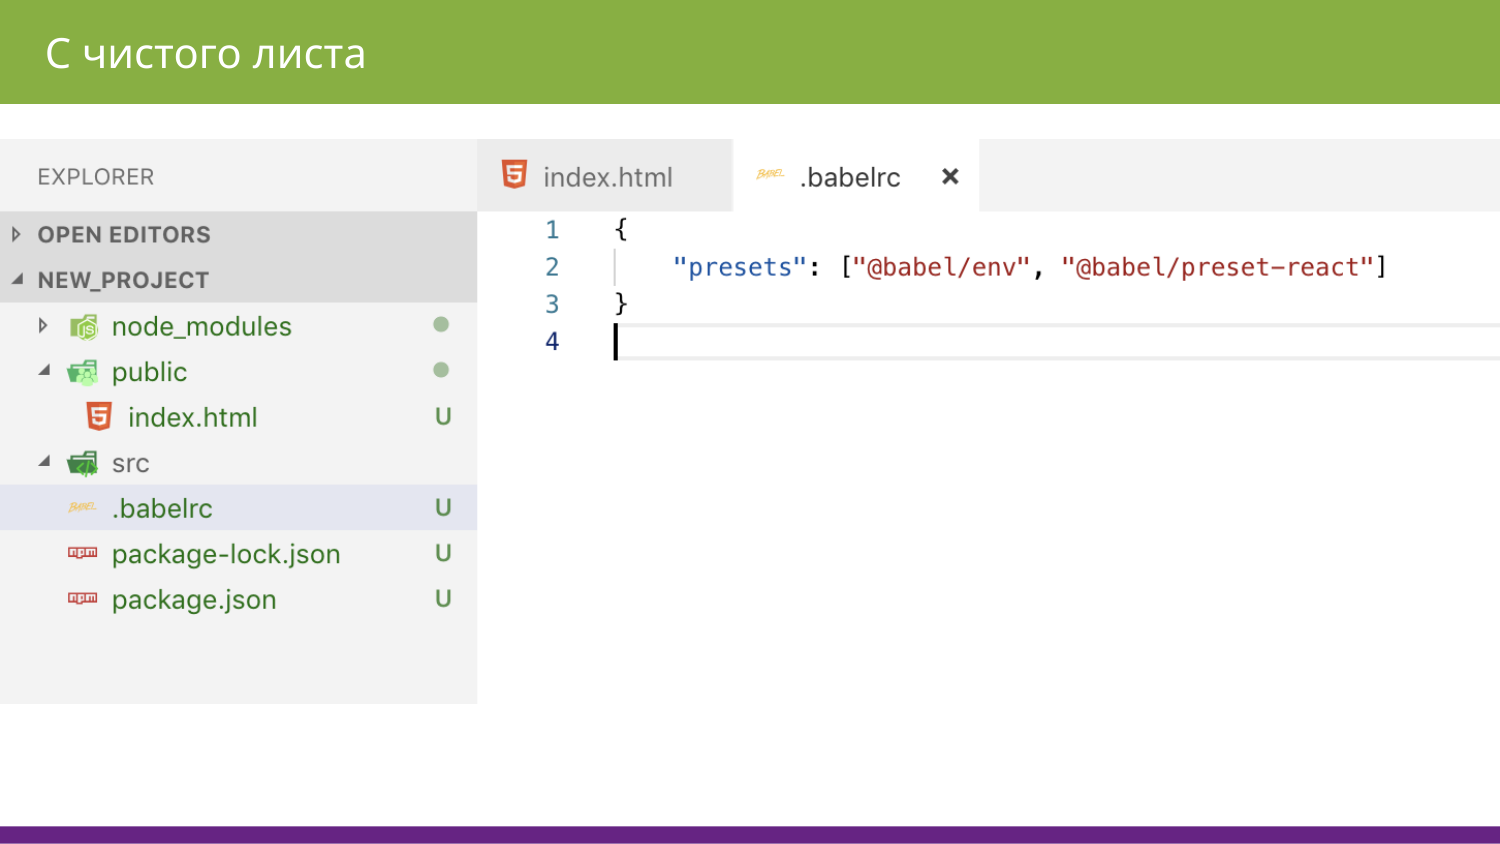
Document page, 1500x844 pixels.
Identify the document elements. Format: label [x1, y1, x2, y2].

text_box [0, 826, 1500, 844]
text_box [0, 0, 1500, 104]
picture [0, 139, 1500, 705]
